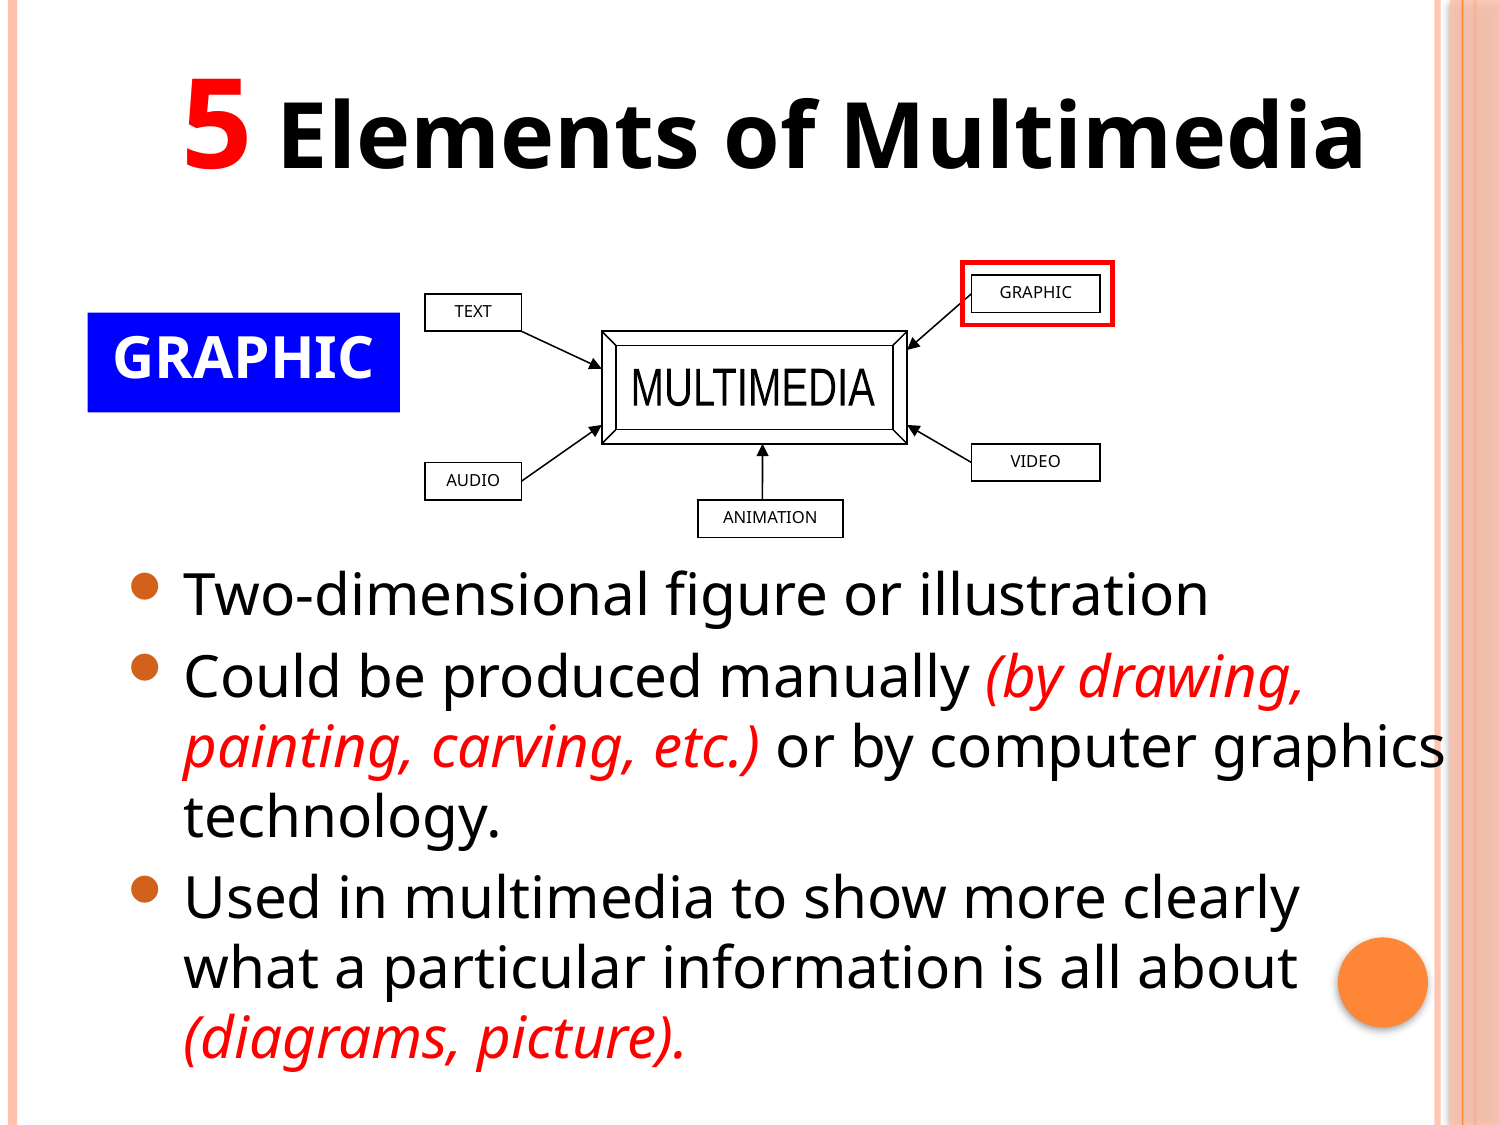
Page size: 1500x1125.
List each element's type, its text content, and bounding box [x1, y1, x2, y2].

text_box Two-dimensional figure or illustration Could be produced manually (by drawing, painting, carving, etc.) or by computer graphics technology. Used in multimedia to show more clearly what a particular information is all about (diagrams, picture). [112, 549, 1463, 713]
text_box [424, 274, 1101, 538]
text_box 5 Elements of Multimedia [99, 24, 1450, 213]
text_box [962, 262, 1113, 325]
list GRAPHIC [87, 312, 400, 413]
